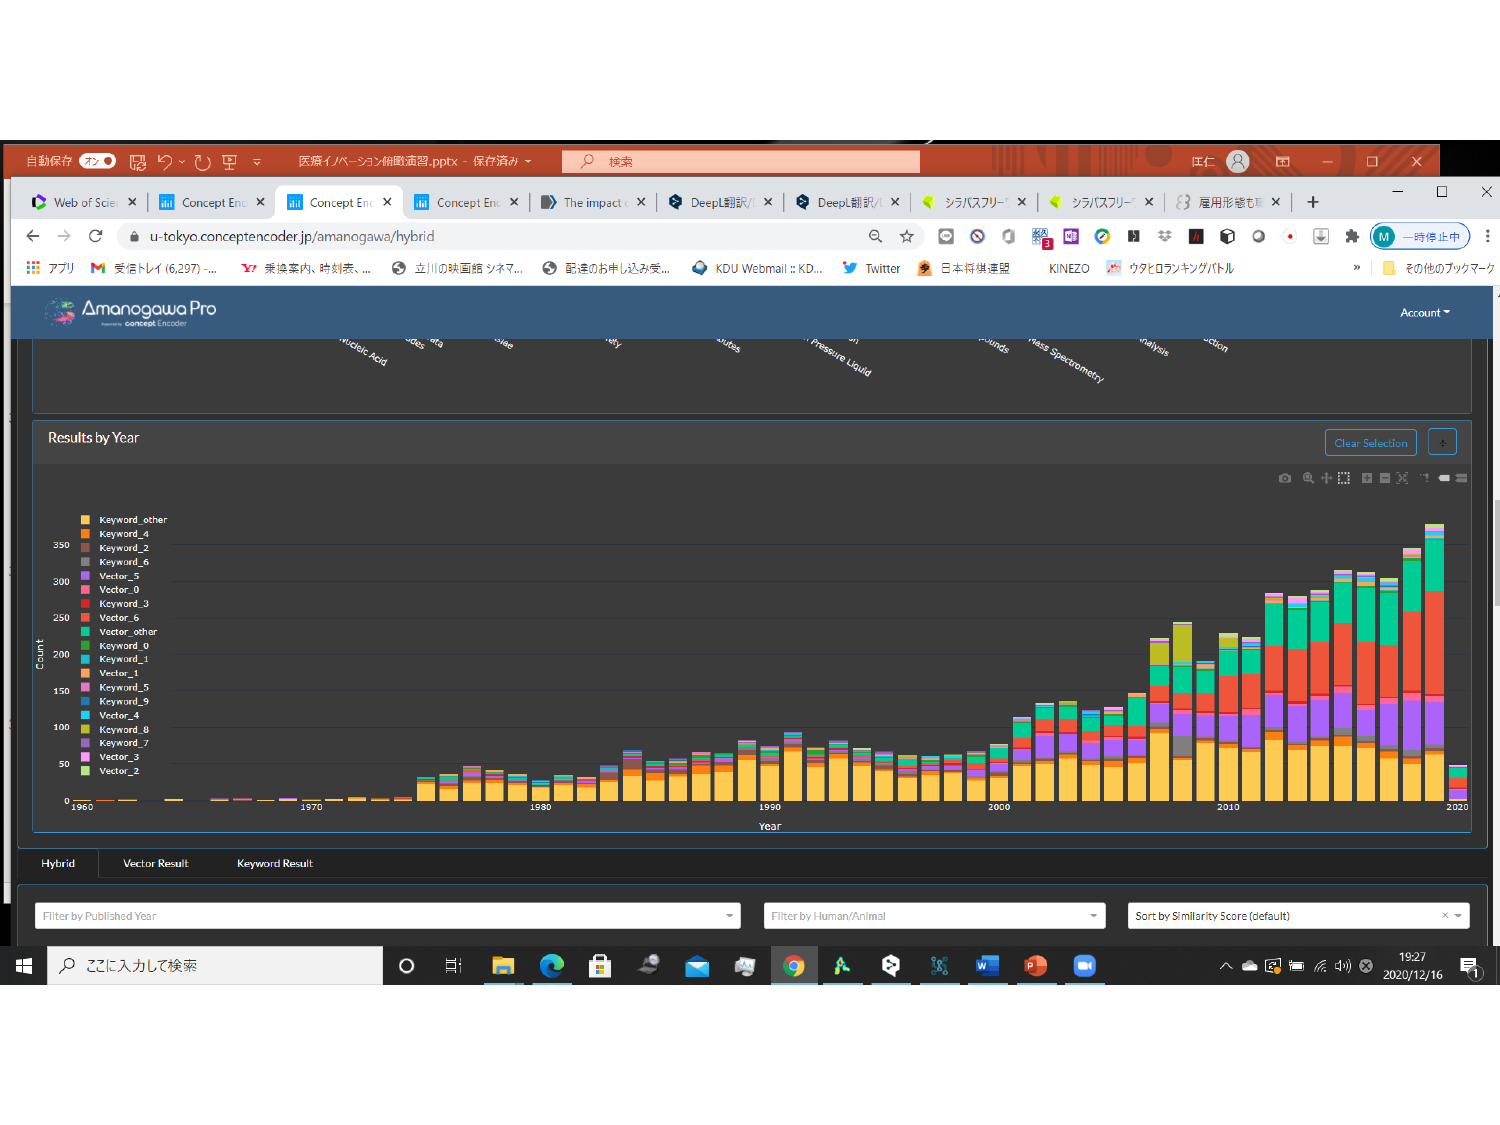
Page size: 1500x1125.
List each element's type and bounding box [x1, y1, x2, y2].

picture [0, 140, 1500, 985]
